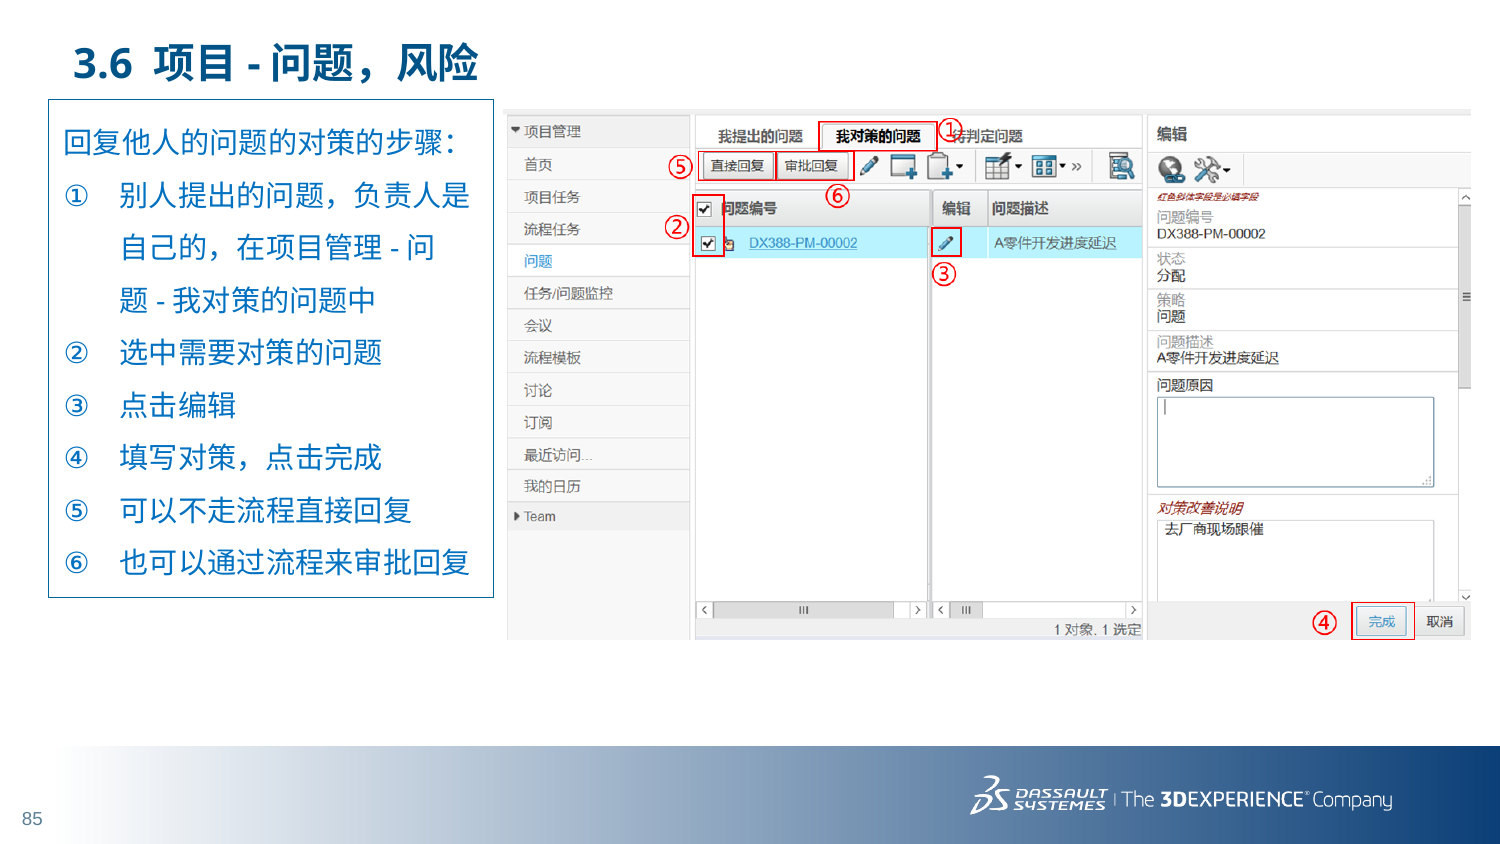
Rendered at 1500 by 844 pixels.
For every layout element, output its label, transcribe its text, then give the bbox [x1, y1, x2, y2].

text_box 回复他人的问题的对策的步骤： 别人提出的问题，负责人是自己的，在项目管理-问题-我对策的问题中 选中需要对策的问题 点击编辑 填写对策，点击完成 可以不走流程直接回复 也可以通过流程来审批回复 [48, 99, 494, 598]
picture [503, 102, 1471, 652]
picture [962, 775, 1400, 815]
title 3.6 项目-问题，风险 [58, 23, 911, 100]
